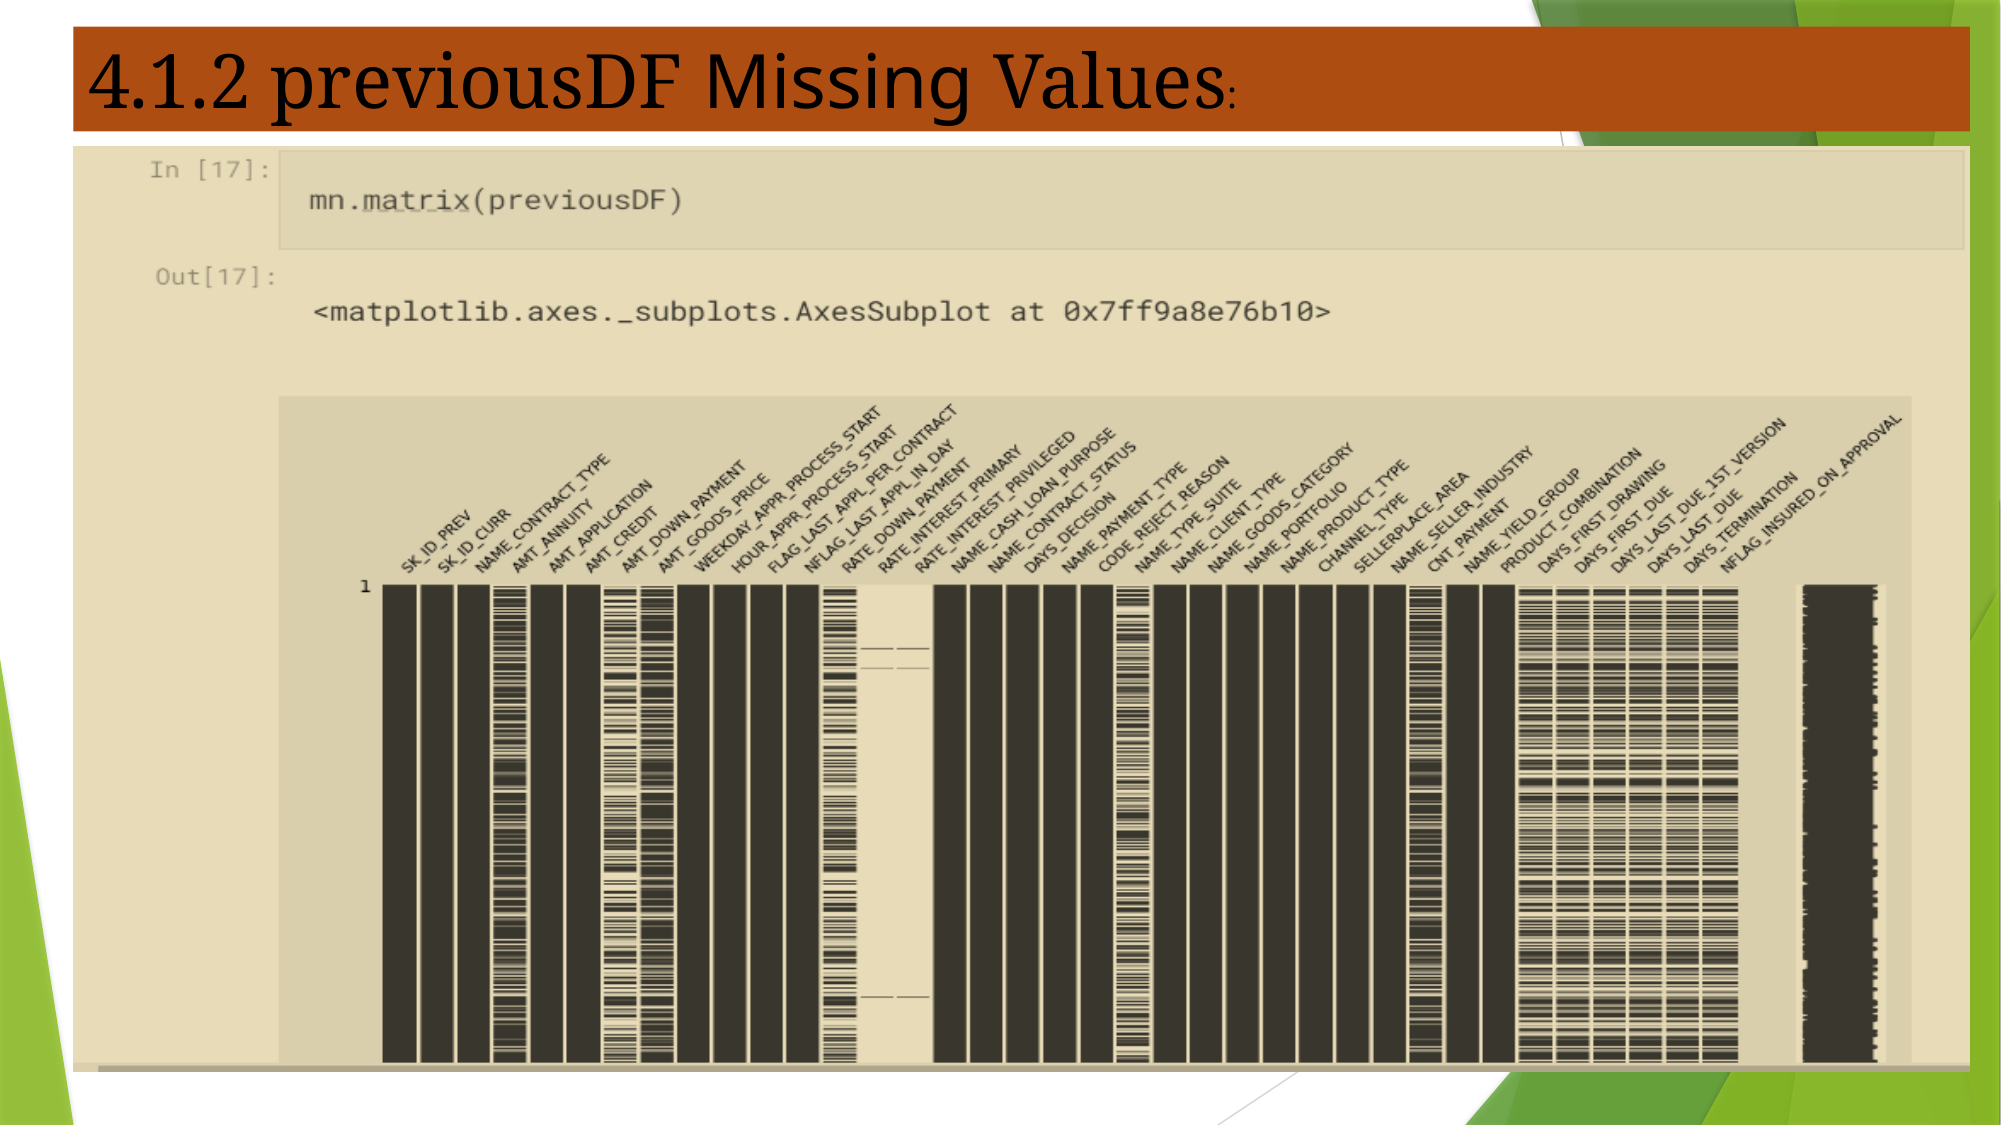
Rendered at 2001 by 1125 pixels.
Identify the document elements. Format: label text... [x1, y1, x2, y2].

text_box 4.1.2 previousDF Missing Values: [73, 26, 1970, 132]
picture [72, 146, 1971, 1073]
